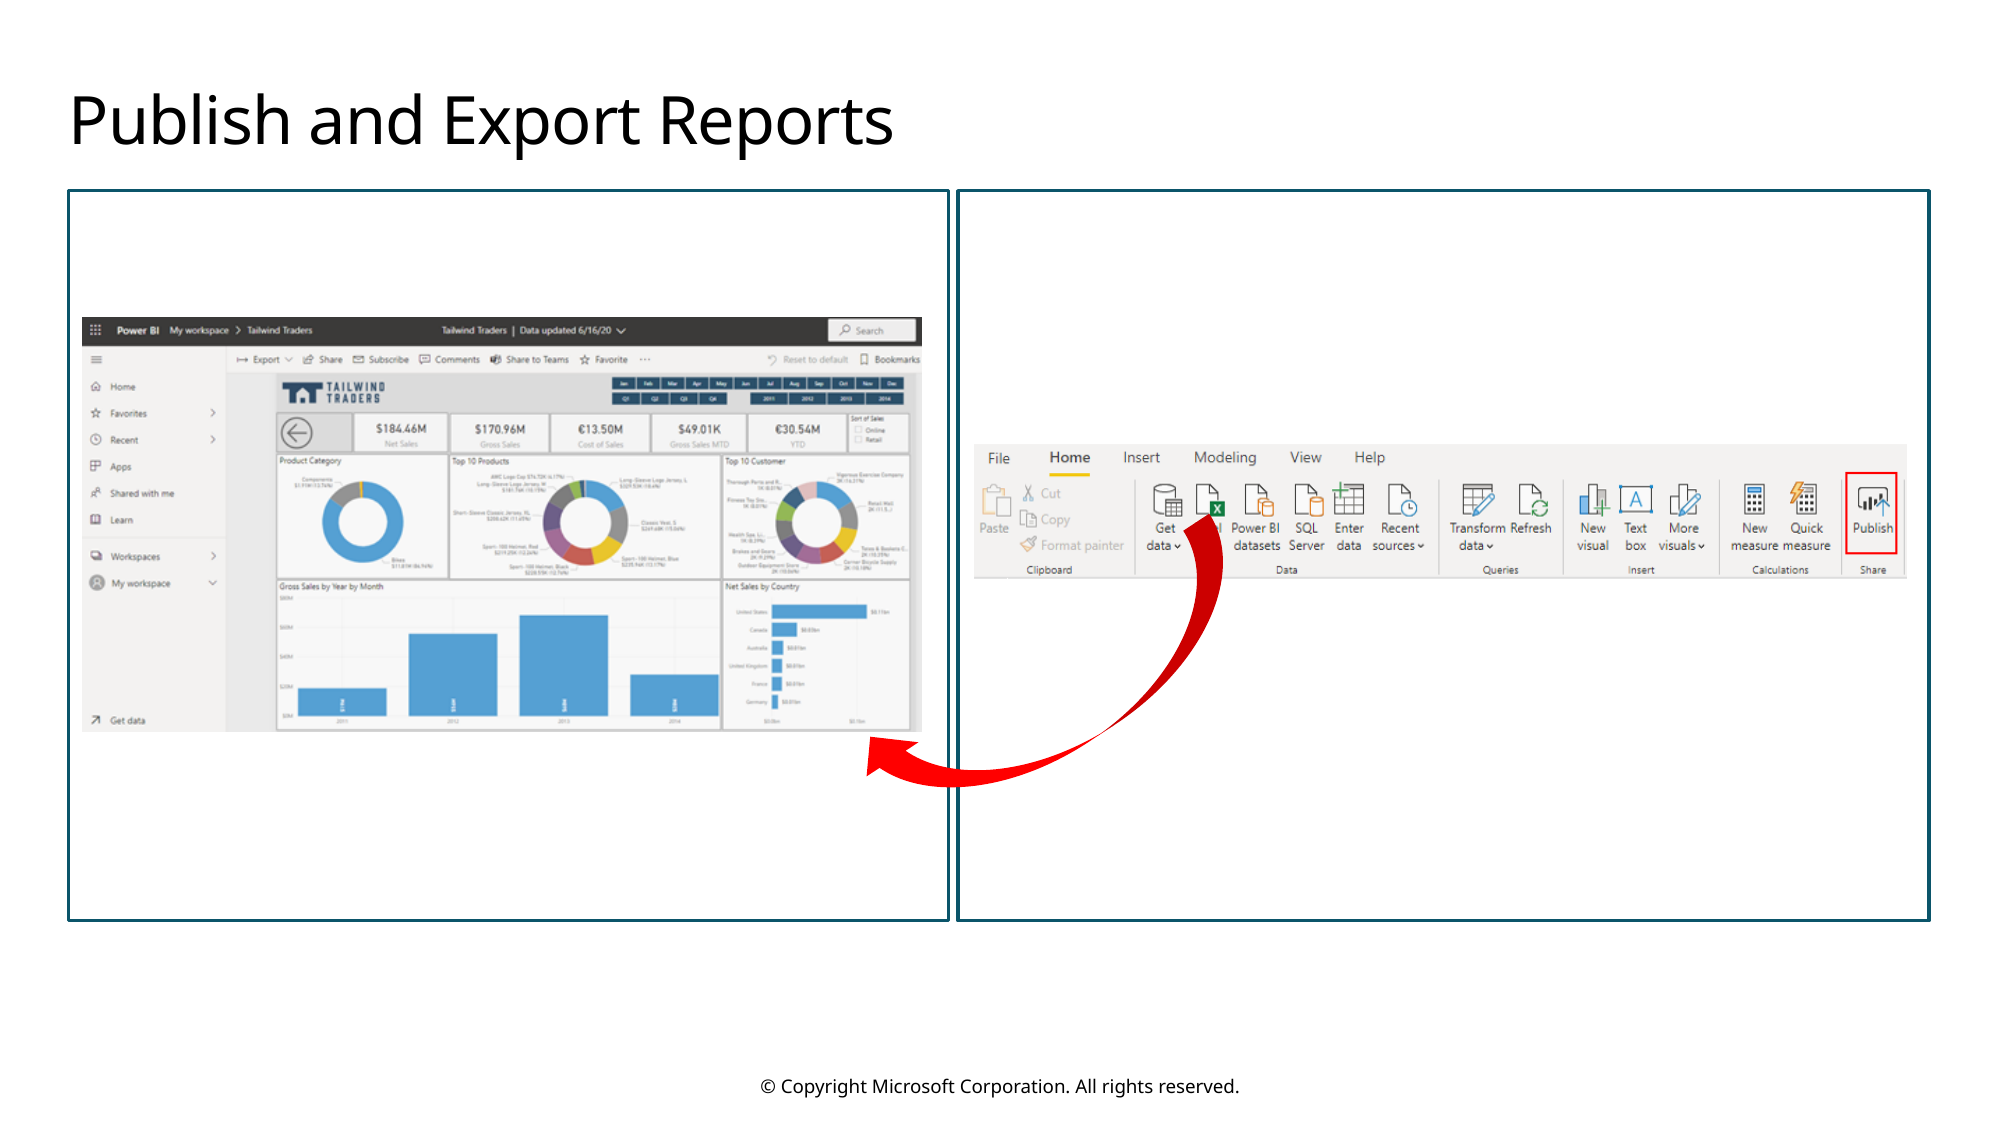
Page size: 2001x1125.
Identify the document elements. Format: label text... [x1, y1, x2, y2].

text_box [865, 579, 1223, 789]
text_box [68, 190, 949, 922]
title Publish and Export Reports [68, 72, 1930, 184]
text_box [957, 190, 1930, 922]
picture [82, 317, 922, 732]
picture [973, 442, 1907, 579]
